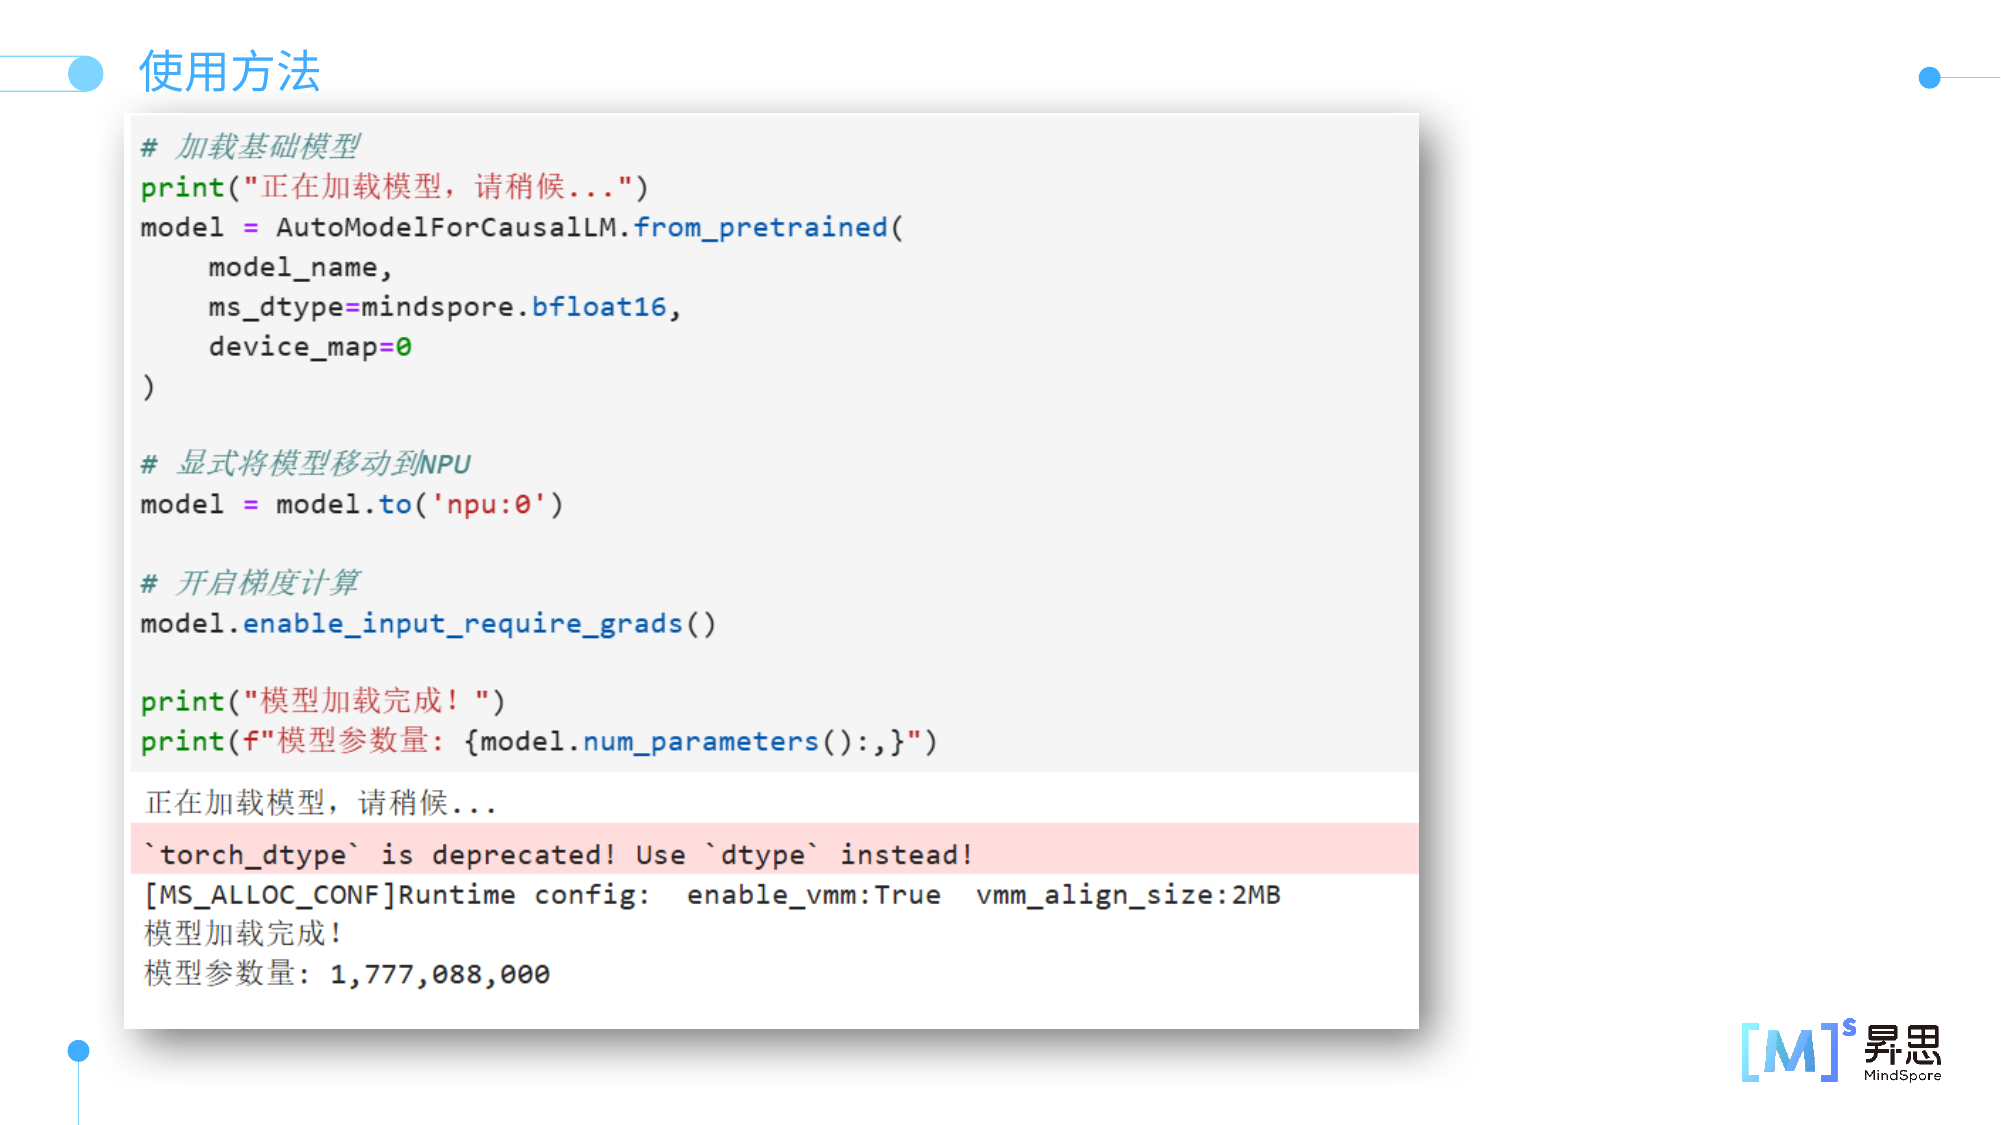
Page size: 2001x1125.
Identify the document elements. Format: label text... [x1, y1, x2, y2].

list 使用方法 [124, 42, 1305, 110]
picture [123, 113, 1419, 1030]
picture [1742, 1018, 1941, 1083]
